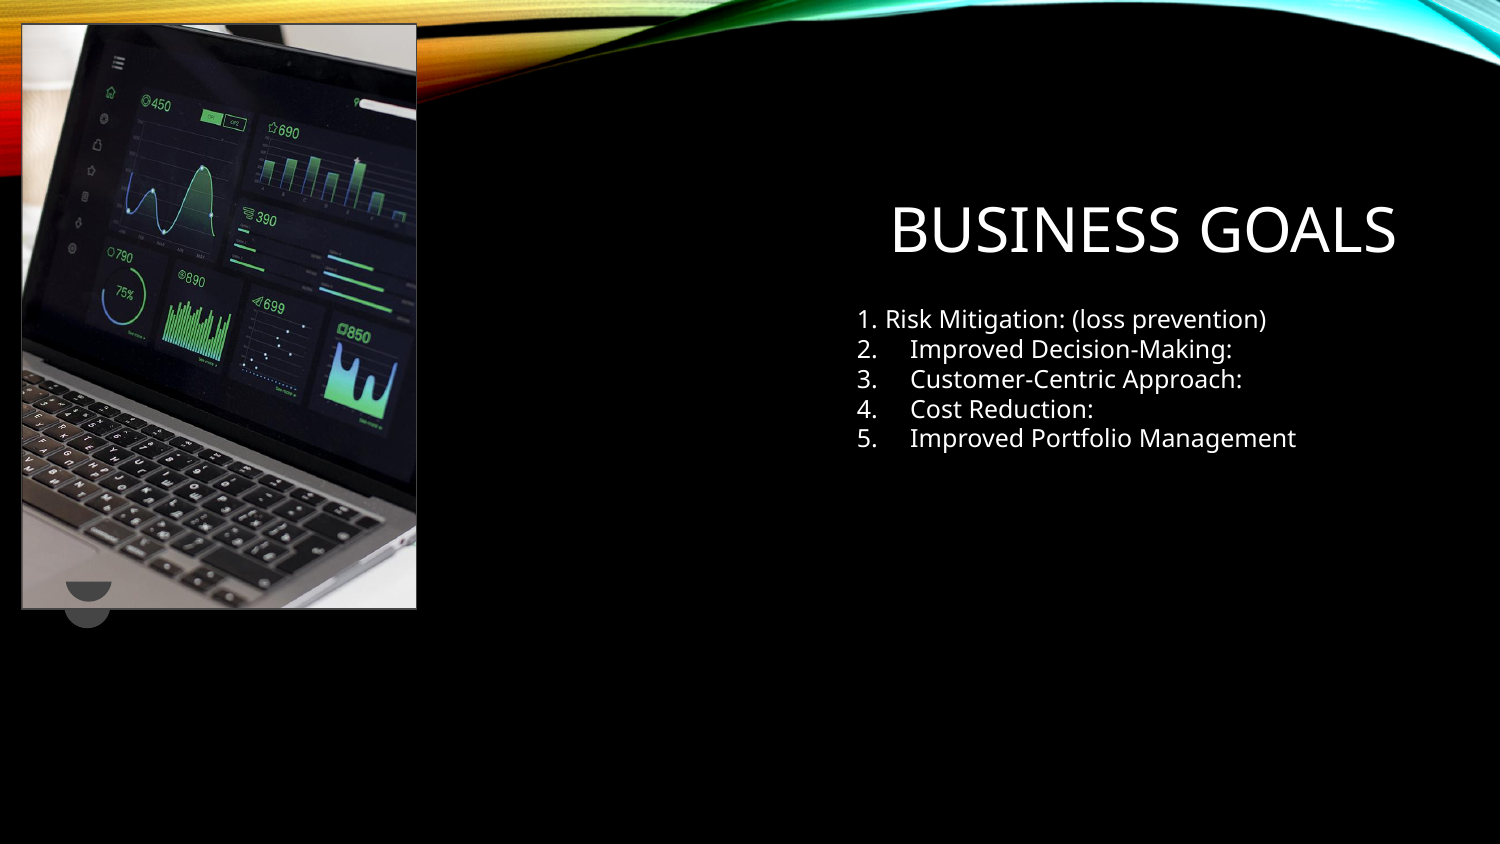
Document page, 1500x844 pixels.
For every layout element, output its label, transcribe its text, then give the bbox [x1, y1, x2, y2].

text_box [64, 581, 112, 629]
title Business Goals [701, 198, 1414, 329]
subtitle Risk Mitigation: (loss prevention) 2. Improved Decision-Making: 3. Customer-Centric Approach: 4. Cost Reduction: 5. Improved Portfolio Management [841, 288, 1445, 500]
picture [0, 0, 1500, 609]
